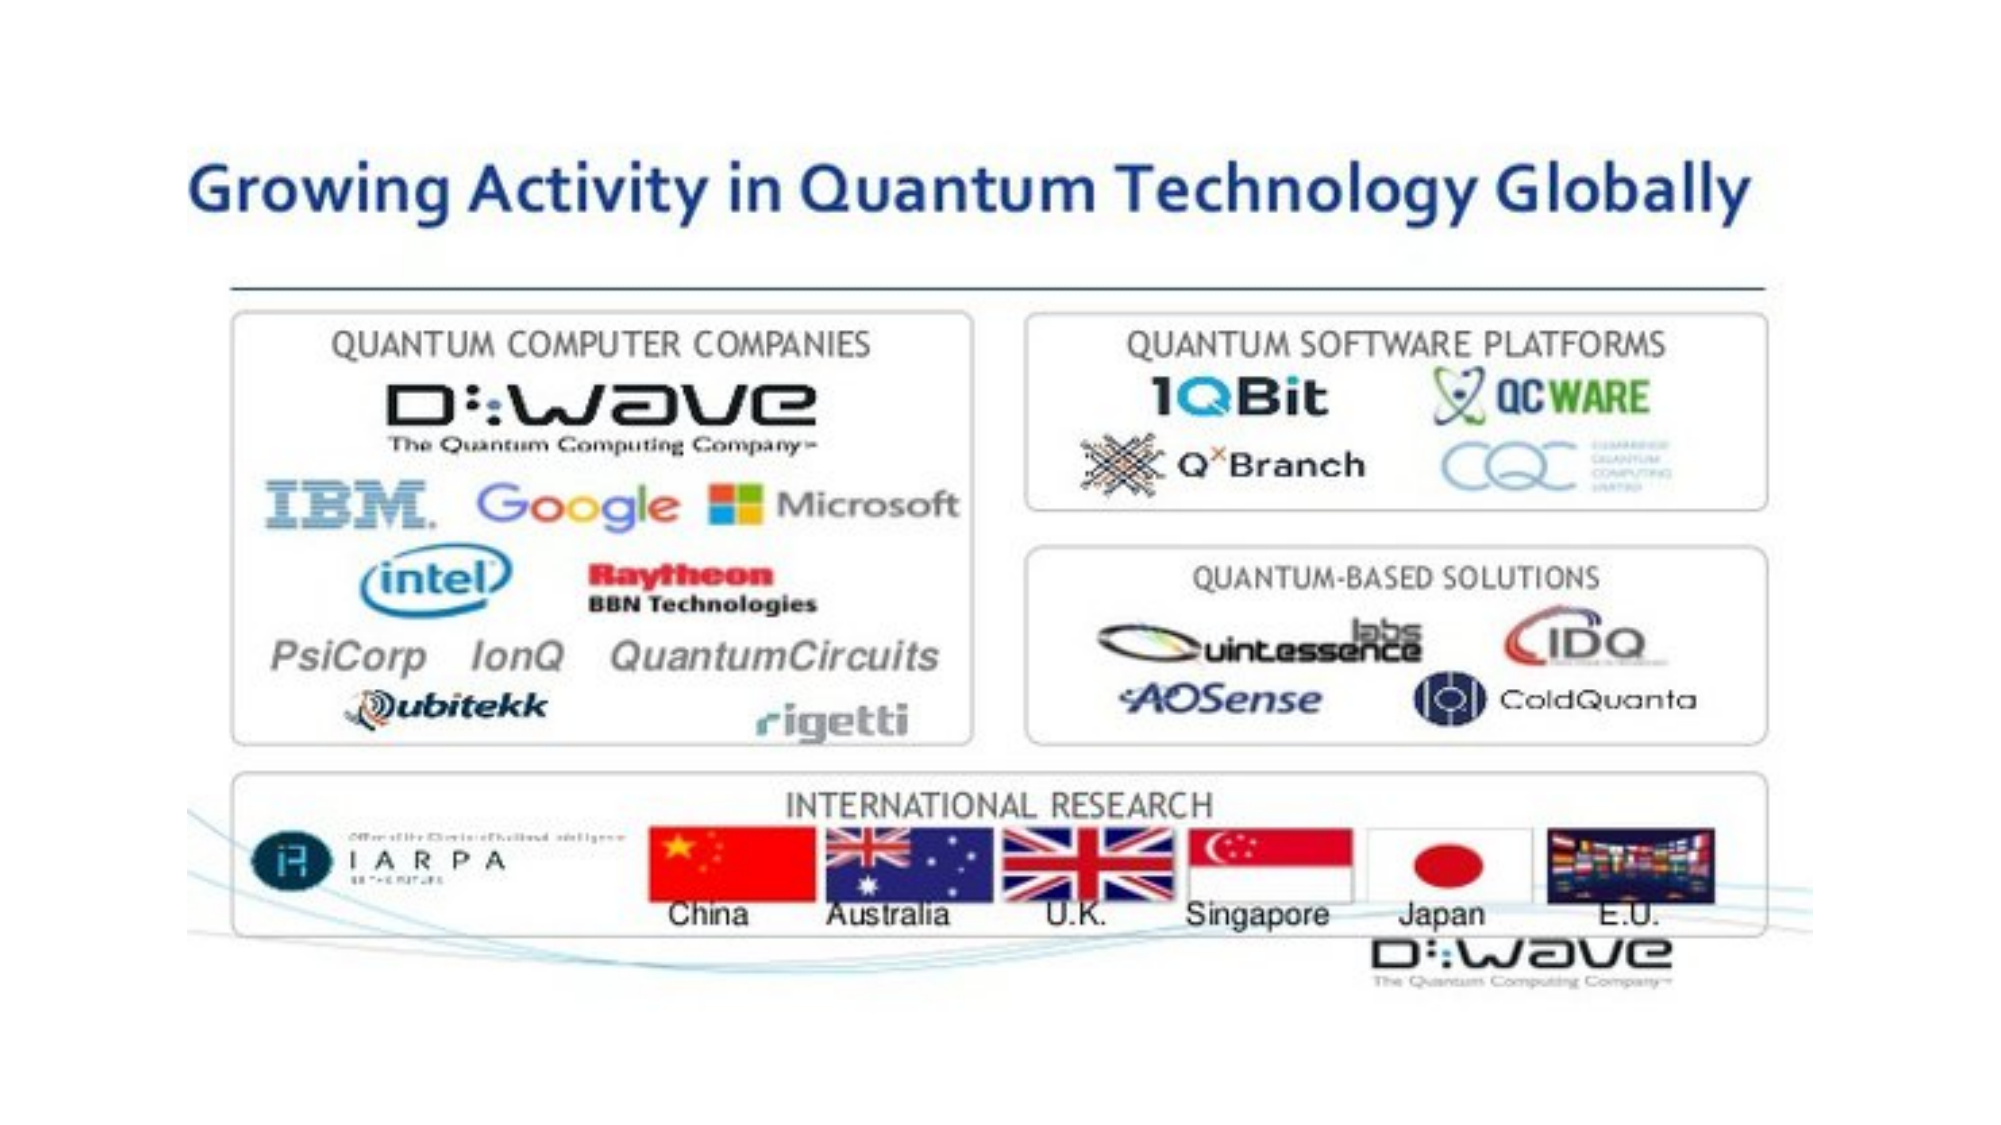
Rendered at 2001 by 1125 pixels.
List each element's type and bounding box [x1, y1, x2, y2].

picture [187, 105, 1813, 1020]
